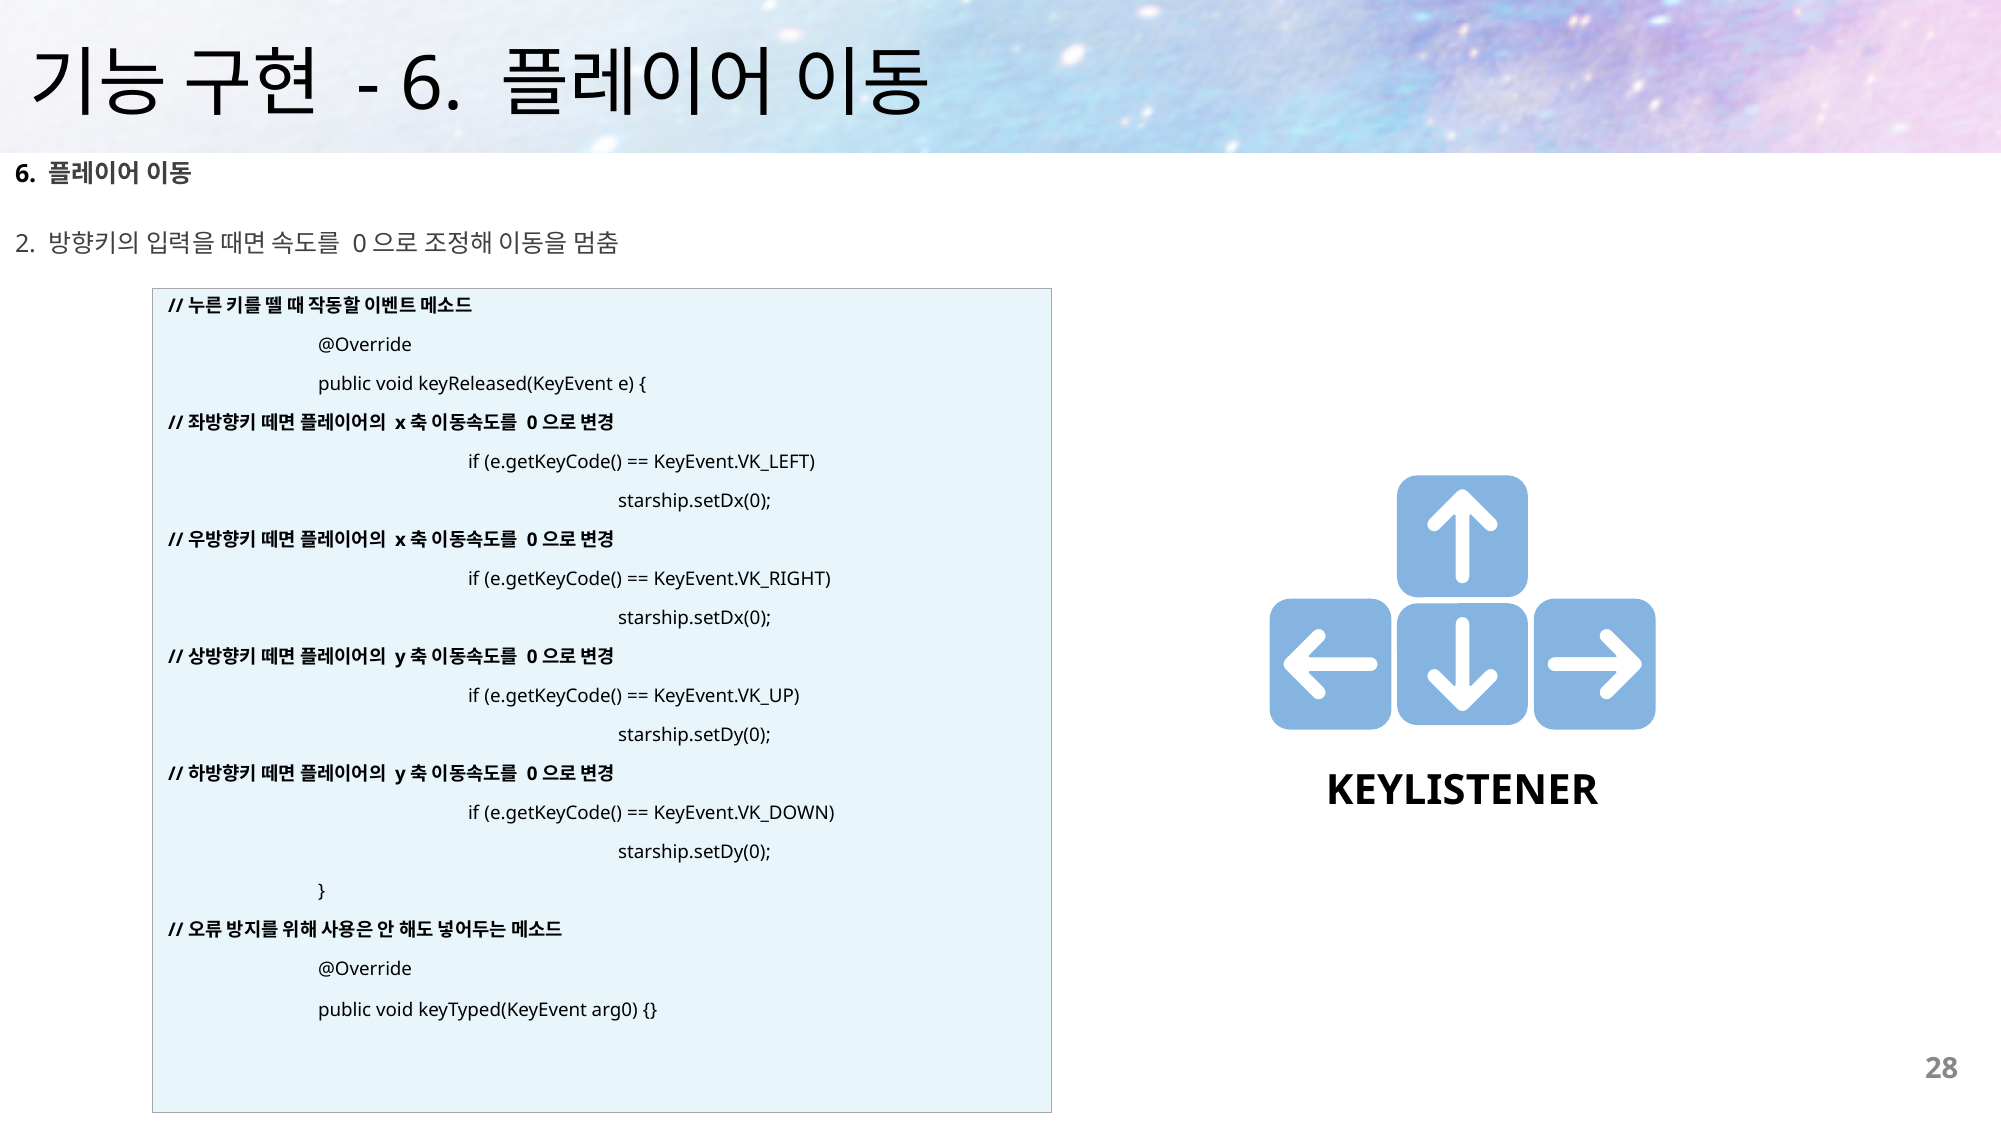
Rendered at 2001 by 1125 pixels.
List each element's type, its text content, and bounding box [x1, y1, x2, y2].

text_box 6. 플레이어 이동 2. 방향키의 입력을 때면 속도를 0으로 조정해 이동을 멈춤 [7, 154, 1993, 325]
text_box //누른 키를 뗄 때 작동할 이벤트 메소드 @Override public void keyReleased(KeyEvent e) { //좌방향키 떼면 플레이어의 x축 이동속도를 0으로 변경 if (e.getKeyCode() == KeyEvent.VK_LEFT) starship.setDx(0); //우방향키 떼면 플레이어의 x축 이동속도를 0으로 변경 if (e.getKeyCode() == KeyEvent.VK_RIGHT) starship.setDx(0); //상방향키 떼면 플레이어의 y축 이동속도를 0으로 변경 if (e.getKeyCode() == KeyEvent.VK_UP) starship.setDy(0); //하방향키 떼면 플레이어의 y축 이동속도를 0으로 변경 if (e.getKeyCode() == KeyEvent.VK_DOWN) starship.setDy(0); } //오류 방지를 위해 사용은 안 해도 넣어두는 메소드 @Override public void keyTyped(KeyEvent arg0) {} [160, 288, 1044, 1028]
text_box [1546, 627, 1643, 701]
text_box [152, 288, 1052, 1113]
text_box [1426, 615, 1499, 713]
text_box [1282, 627, 1379, 701]
picture [0, 0, 2001, 154]
text_box KEYLISTENER [1318, 761, 1607, 822]
text_box [1270, 599, 1391, 729]
text_box [1426, 488, 1499, 585]
text_box [1398, 604, 1527, 725]
slide_number 28 [1915, 1043, 1967, 1095]
text_box [1534, 599, 1655, 729]
text_box [1398, 476, 1527, 597]
